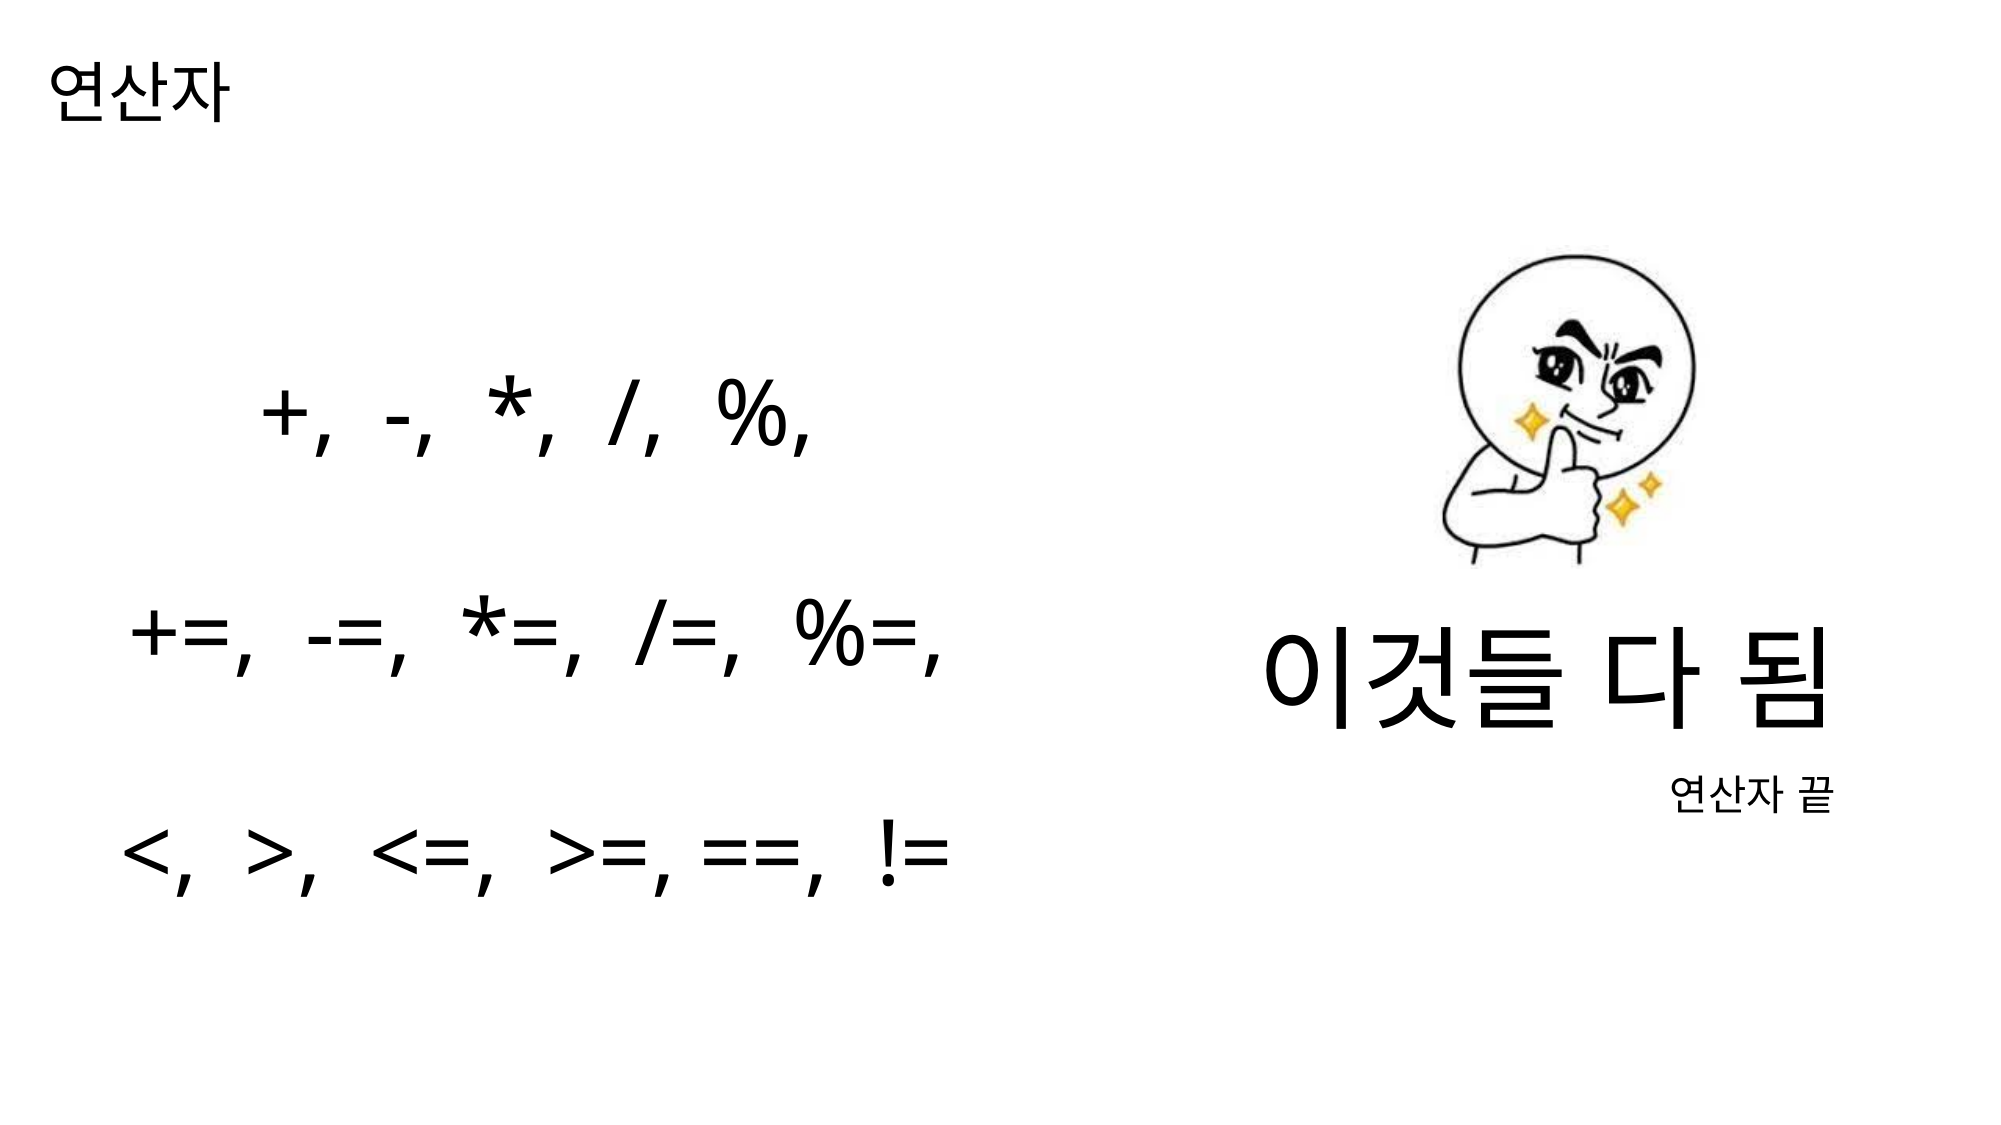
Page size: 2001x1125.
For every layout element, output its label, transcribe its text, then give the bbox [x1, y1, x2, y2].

text_box 이것들 다 됨 [1242, 600, 1853, 751]
picture [1371, 245, 1753, 569]
text_box +, -, *, /, %, +=, -=, *=, /=, %=, <, >, <=, >=, ==, != [105, 236, 969, 912]
text_box 연산자 끝 [1655, 761, 1851, 827]
text_box 연산자 [32, 43, 247, 139]
